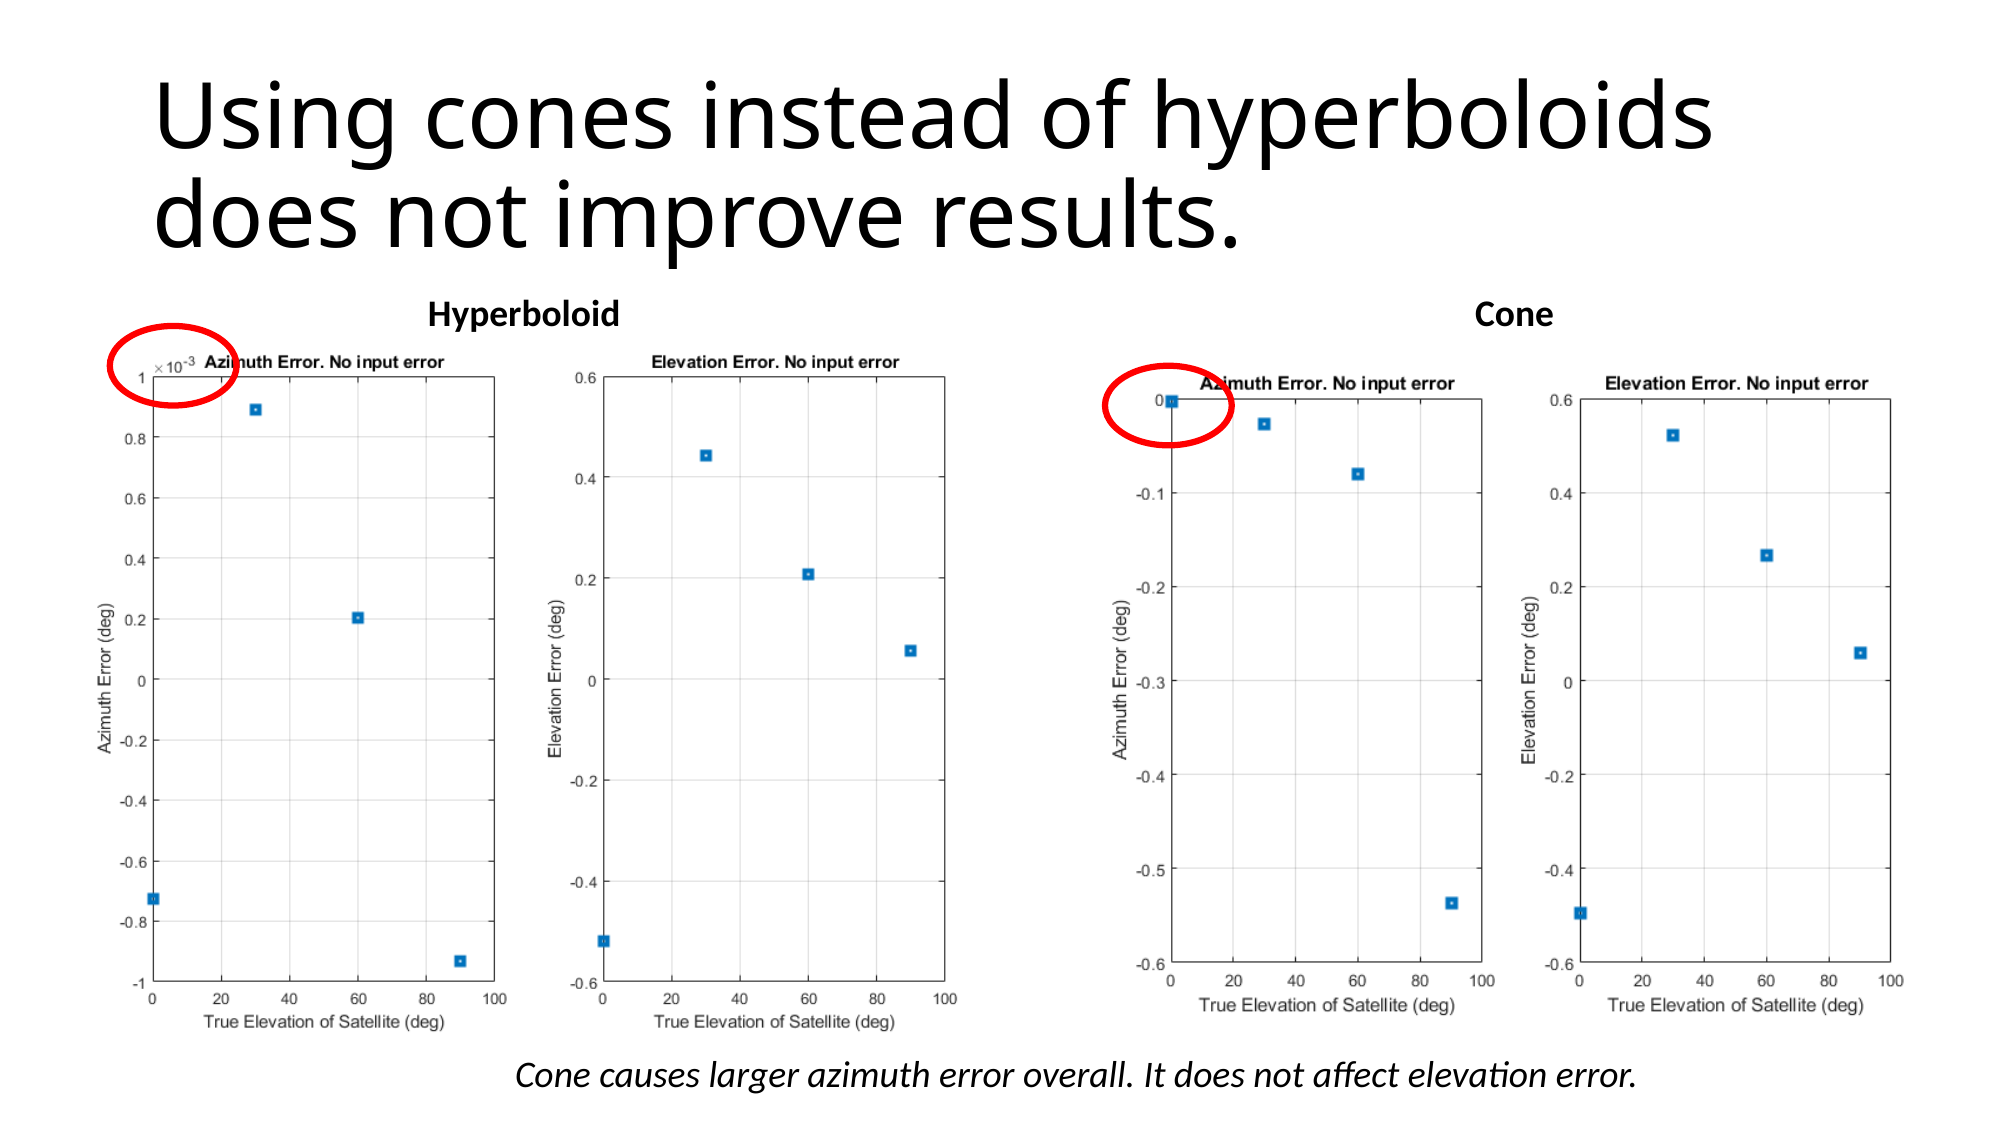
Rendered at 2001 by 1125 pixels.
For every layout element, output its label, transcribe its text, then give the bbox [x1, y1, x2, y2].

text_box Cone [1396, 281, 1633, 342]
text_box Hyperboloid [413, 281, 650, 321]
title Using cones instead of hyperboloids does not improve results. [137, 59, 1863, 278]
picture [20, 321, 1043, 1063]
text_box Cone causes larger azimuth error overall. It does not affect elevation error. [500, 1042, 1710, 1103]
picture [1050, 346, 1980, 1039]
